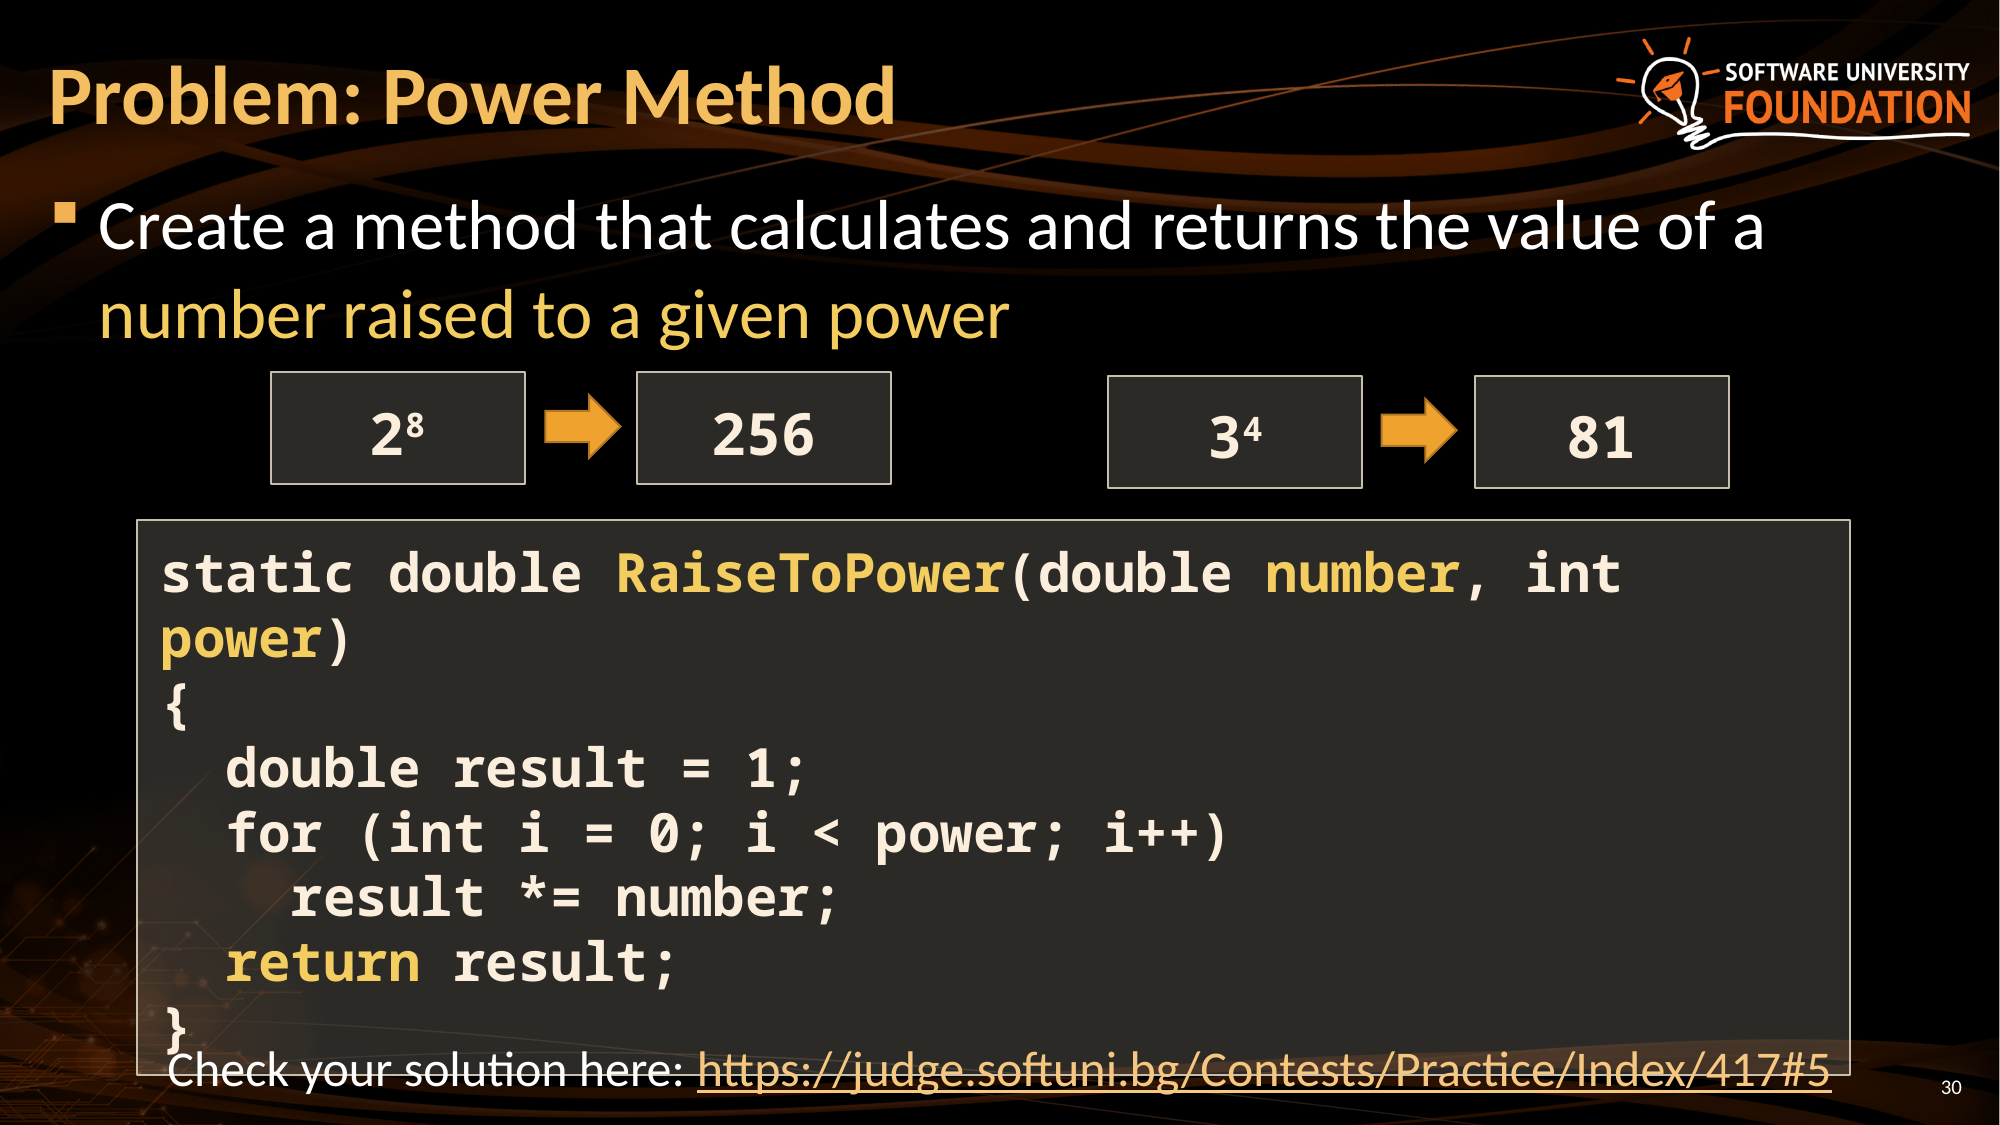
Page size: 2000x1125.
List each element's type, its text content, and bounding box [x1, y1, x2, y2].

text_box 81 [1474, 375, 1729, 489]
text_box 28 [270, 371, 525, 485]
slide_number 30 [1898, 1070, 1968, 1103]
text_box 34 [1108, 375, 1363, 489]
text_box Check your solution here: https://judge.softuni.bg/Contests/Practice/Index/417#5 [102, 1029, 1898, 1105]
text_box 256 [637, 371, 892, 485]
text_box [544, 392, 622, 461]
text_box static double RaiseToPower(double number, int power) { double result = 1; for (int i = 0; i < power; i++) result *= number; return result; } [137, 520, 1850, 1029]
text_box [1380, 396, 1459, 464]
title Problem: Power Method [30, 6, 1602, 189]
list Create a method that calculates and returns the value of a number raised to a given power [31, 168, 1968, 1083]
picture [0, 0, 2000, 1125]
